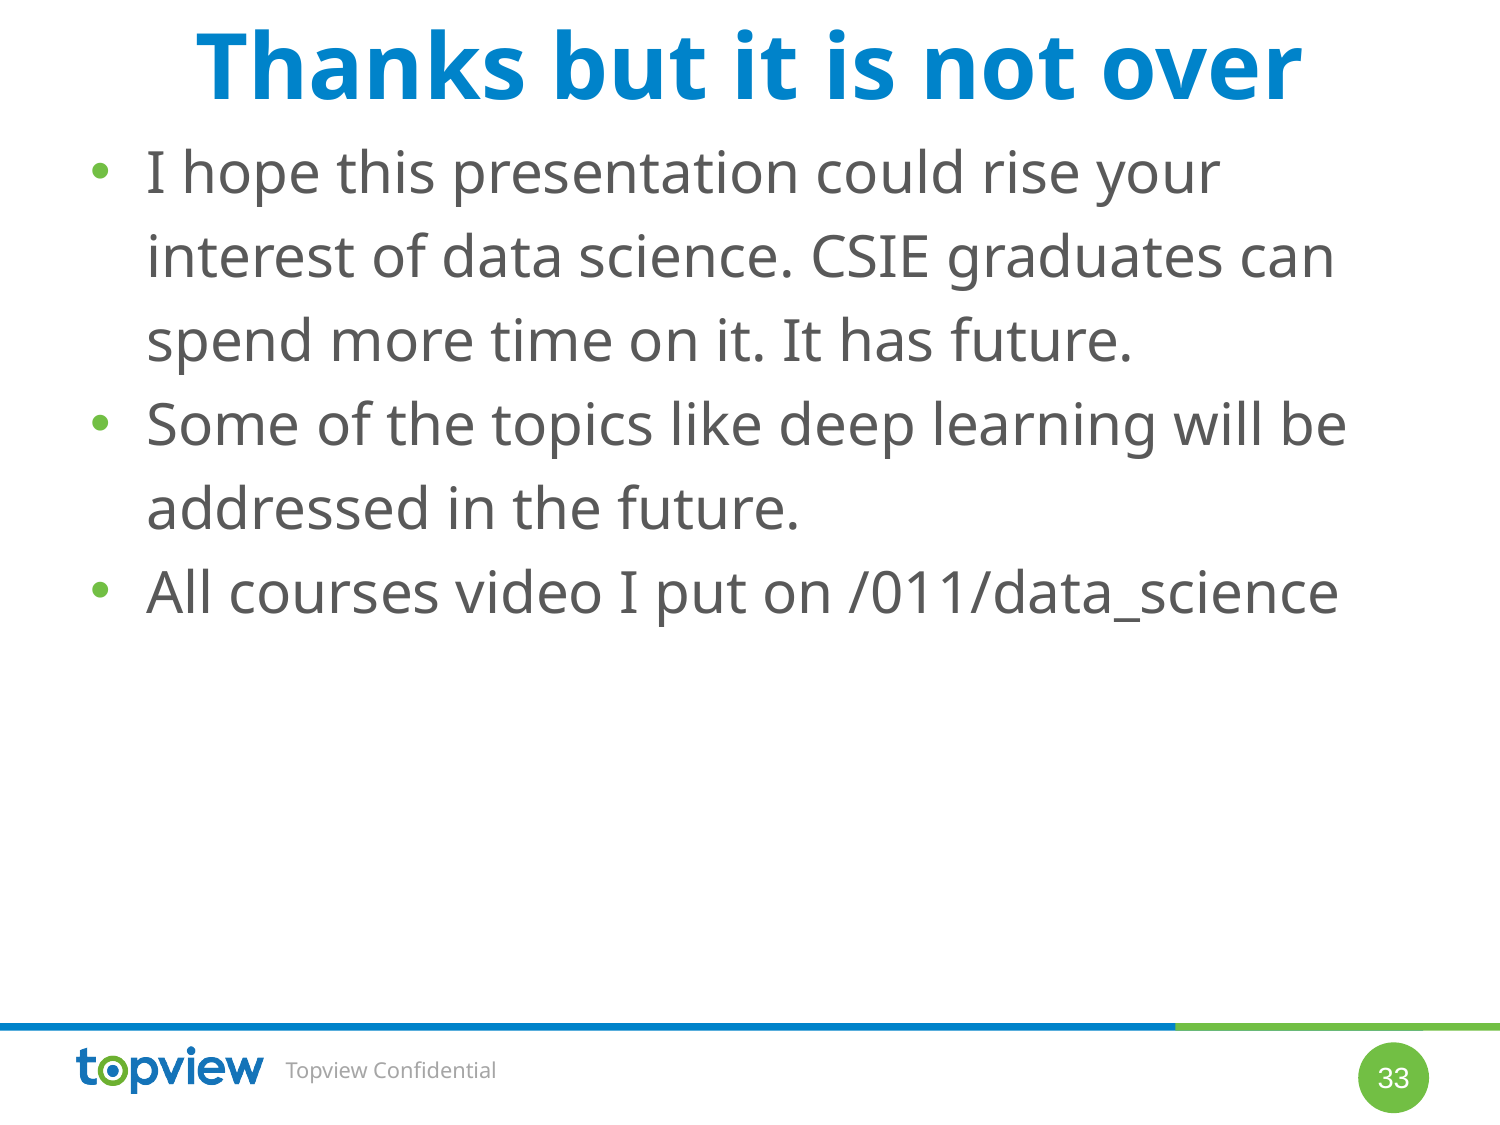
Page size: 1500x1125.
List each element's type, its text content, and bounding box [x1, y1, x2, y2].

slide_number 33 [1175, 1046, 1425, 1107]
list I hope this presentation could rise your interest of data science. CSIE graduates can spend more time on it. It has future. Some of the topics like deep learning will be addressed in the future. All courses video I put on /011/data_science [75, 113, 1425, 1024]
picture [76, 1046, 264, 1094]
title Thanks but it is not over [75, 0, 1425, 113]
